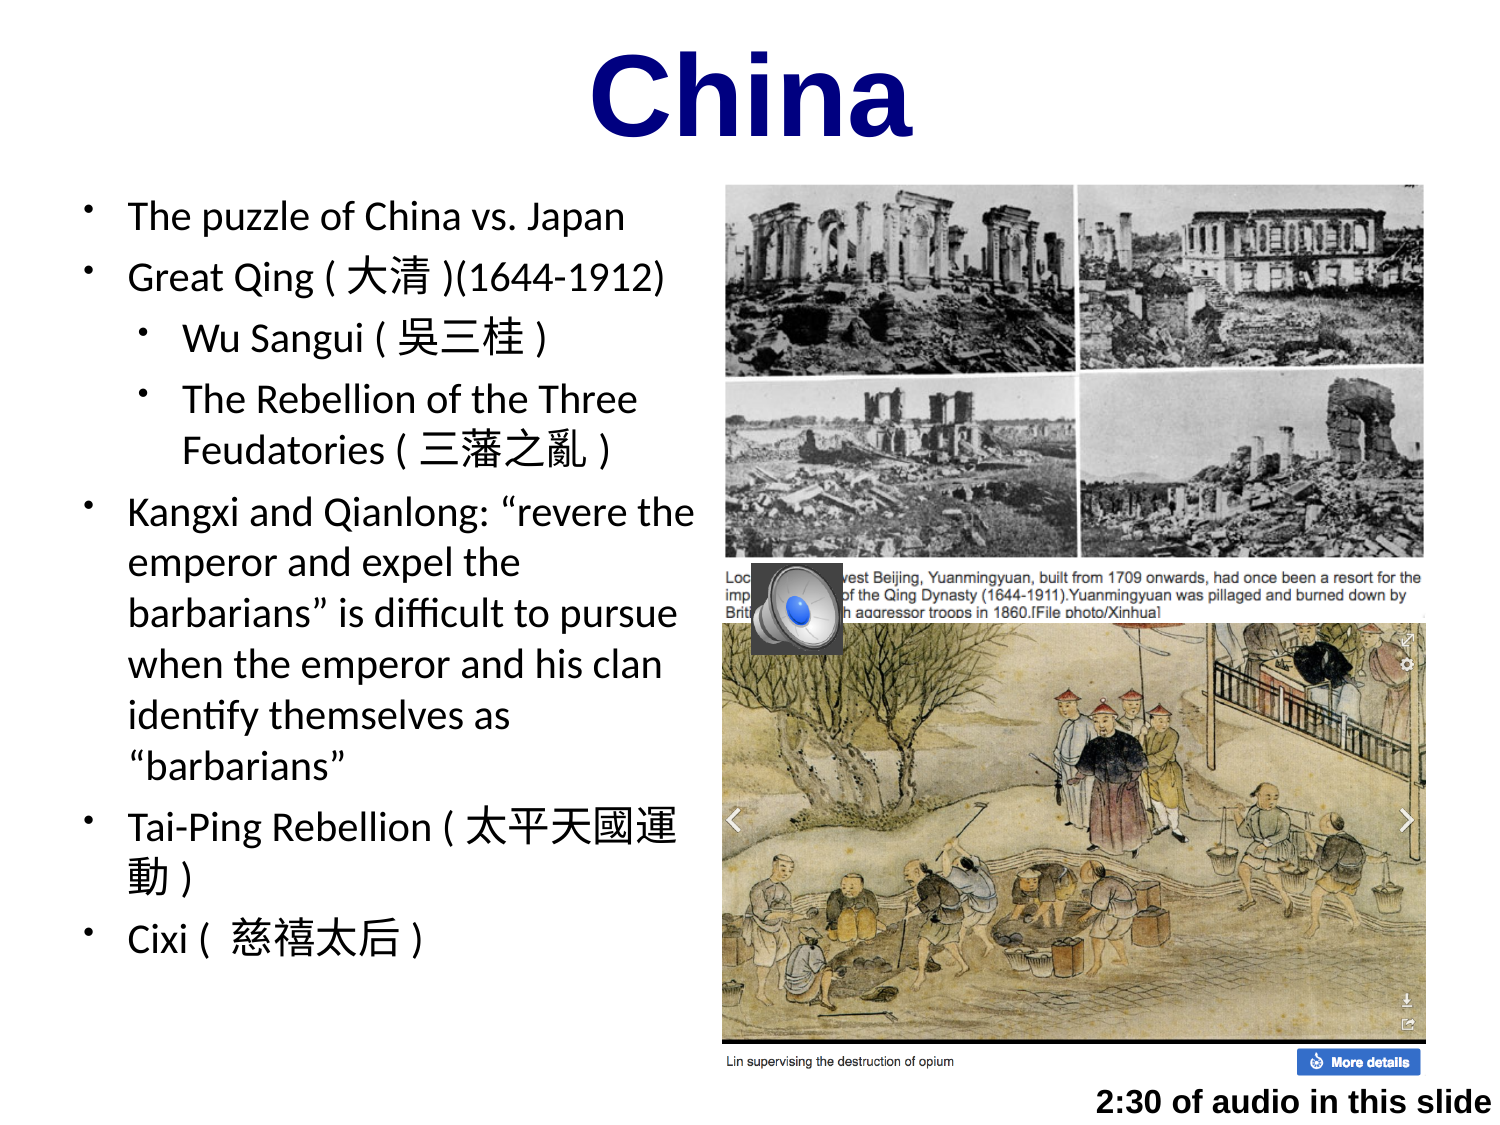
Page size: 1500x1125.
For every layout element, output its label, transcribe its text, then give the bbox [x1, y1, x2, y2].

title China [74, 0, 1427, 180]
text_box 2:30 of audio in this slide [652, 1072, 1500, 1125]
picture [722, 179, 1426, 1076]
list The puzzle of China vs. Japan Great Qing (大清)(1644-1912) Wu Sangui (吳三桂) The Rebellion of the Three Feudatories (三藩之亂) Kangxi and Qianlong: “revere the emperor and expel the barbarians” is difficult to pursue when the emperor and his clan identify themselves as “barbarians” Tai-Ping Rebellion (太平天國運動) Cixi ( 慈禧太后) [74, 178, 724, 1041]
